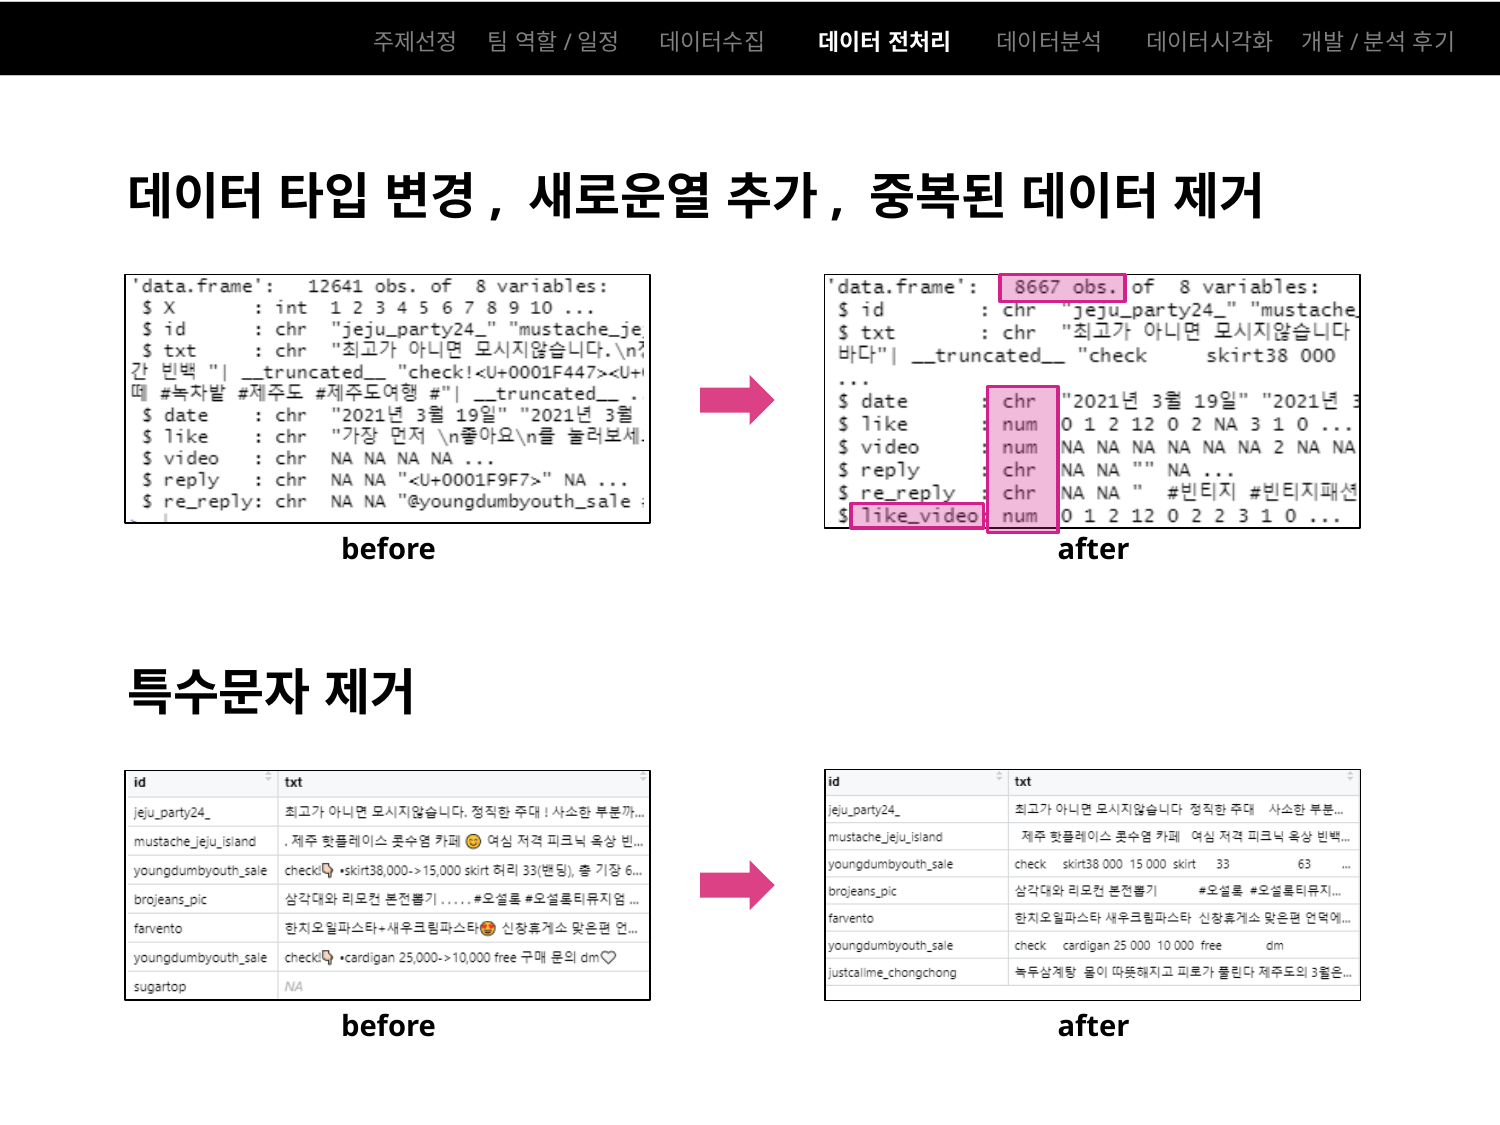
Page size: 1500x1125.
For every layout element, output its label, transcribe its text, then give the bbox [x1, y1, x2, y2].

text_box [123, 768, 130, 774]
picture [824, 769, 1361, 986]
text_box before [123, 1003, 652, 1052]
picture [824, 274, 1361, 529]
text_box 데이터 타입 변경, 새로운열 추가, 중복된 데이터 제거 [125, 162, 1375, 225]
text_box [823, 991, 1362, 1003]
text_box [698, 373, 777, 428]
picture [128, 770, 651, 1001]
picture [128, 274, 644, 524]
text_box 특수문자 제거 [125, 658, 852, 721]
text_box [362, 24, 1463, 56]
text_box [0, 1, 1500, 76]
text_box after [823, 1003, 1362, 1052]
text_box before [123, 521, 652, 575]
text_box after [823, 535, 1362, 575]
text_box [642, 272, 652, 521]
text_box [698, 858, 777, 913]
